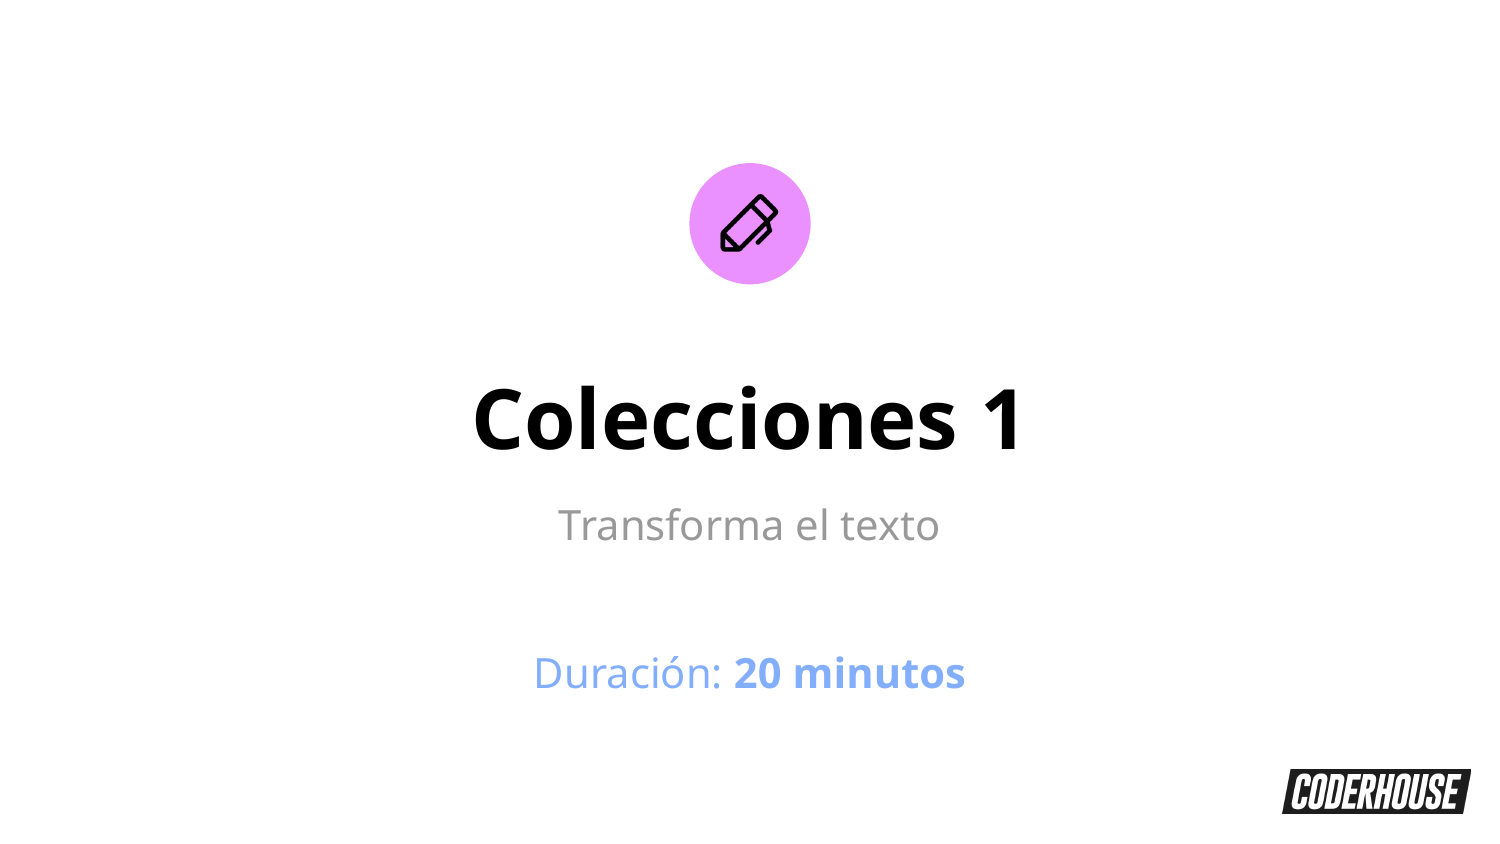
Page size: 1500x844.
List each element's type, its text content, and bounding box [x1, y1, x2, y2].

picture [1281, 769, 1471, 814]
text_box Transforma el texto [161, 483, 1339, 564]
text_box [689, 162, 811, 285]
text_box Duración: 20 minutos [161, 631, 1339, 712]
text_box Colecciones 1 [239, 362, 1261, 483]
